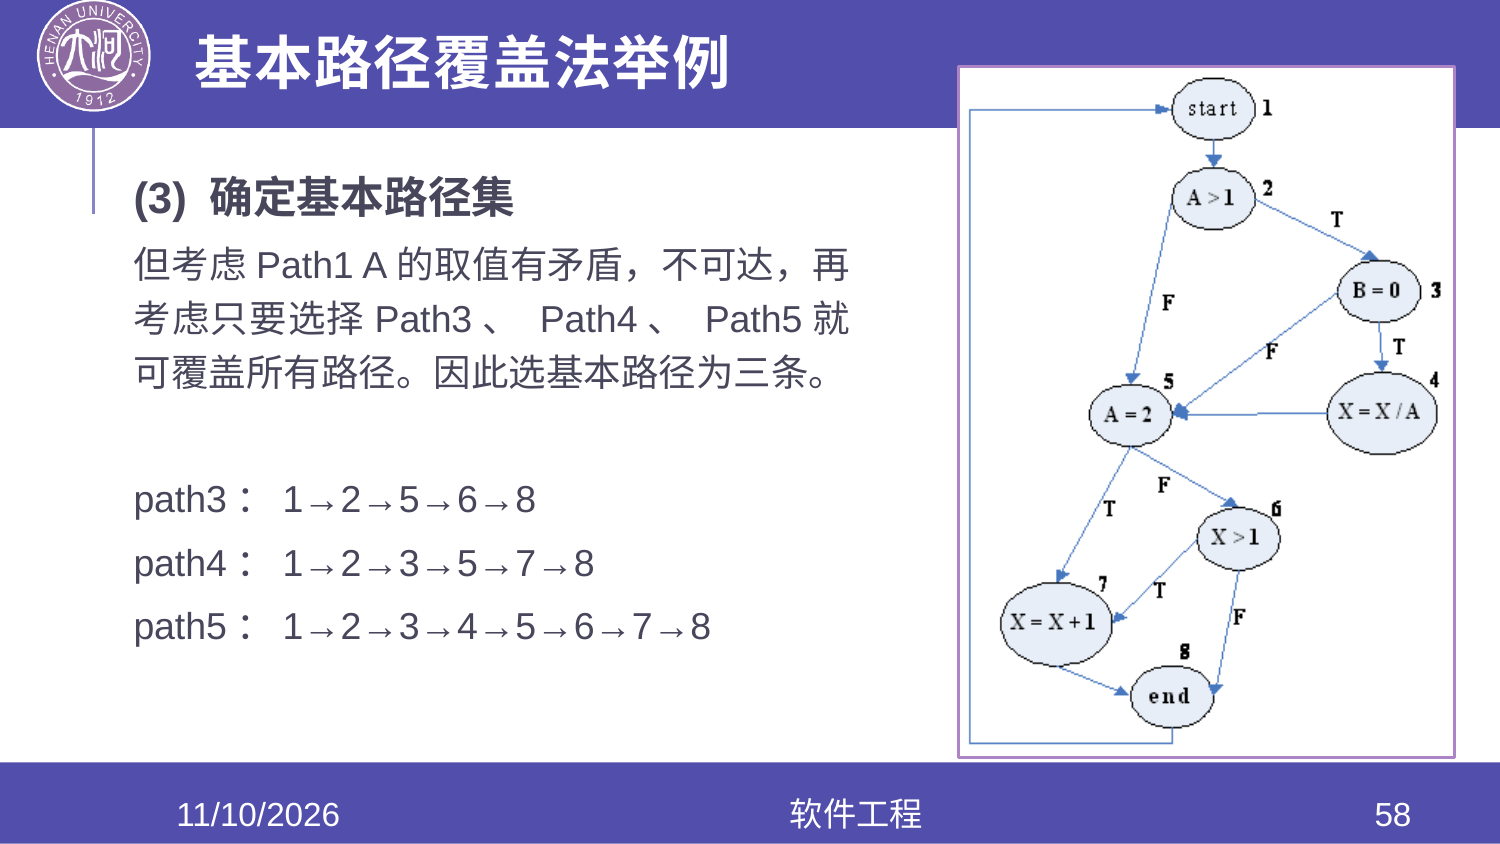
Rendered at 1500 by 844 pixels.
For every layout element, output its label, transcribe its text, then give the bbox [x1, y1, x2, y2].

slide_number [126, 796, 391, 830]
slide_number 58 [1333, 796, 1454, 830]
title 基本路径覆盖法举例 [179, 0, 1454, 136]
picture [959, 67, 1454, 757]
list (3) 确定基本路径集 但考虑Path1 A的取值有矛盾，不可达，再考虑只要选择Path3、 Path4、 Path5就可覆盖所有路径。因此选基本路径为三条。 path3：1→2→5→6→8 path4：1→2→3→5→7→8 path5：1→2→3→4→5→6→7→8 [126, 151, 858, 777]
footer 软件工程 [391, 796, 1322, 830]
